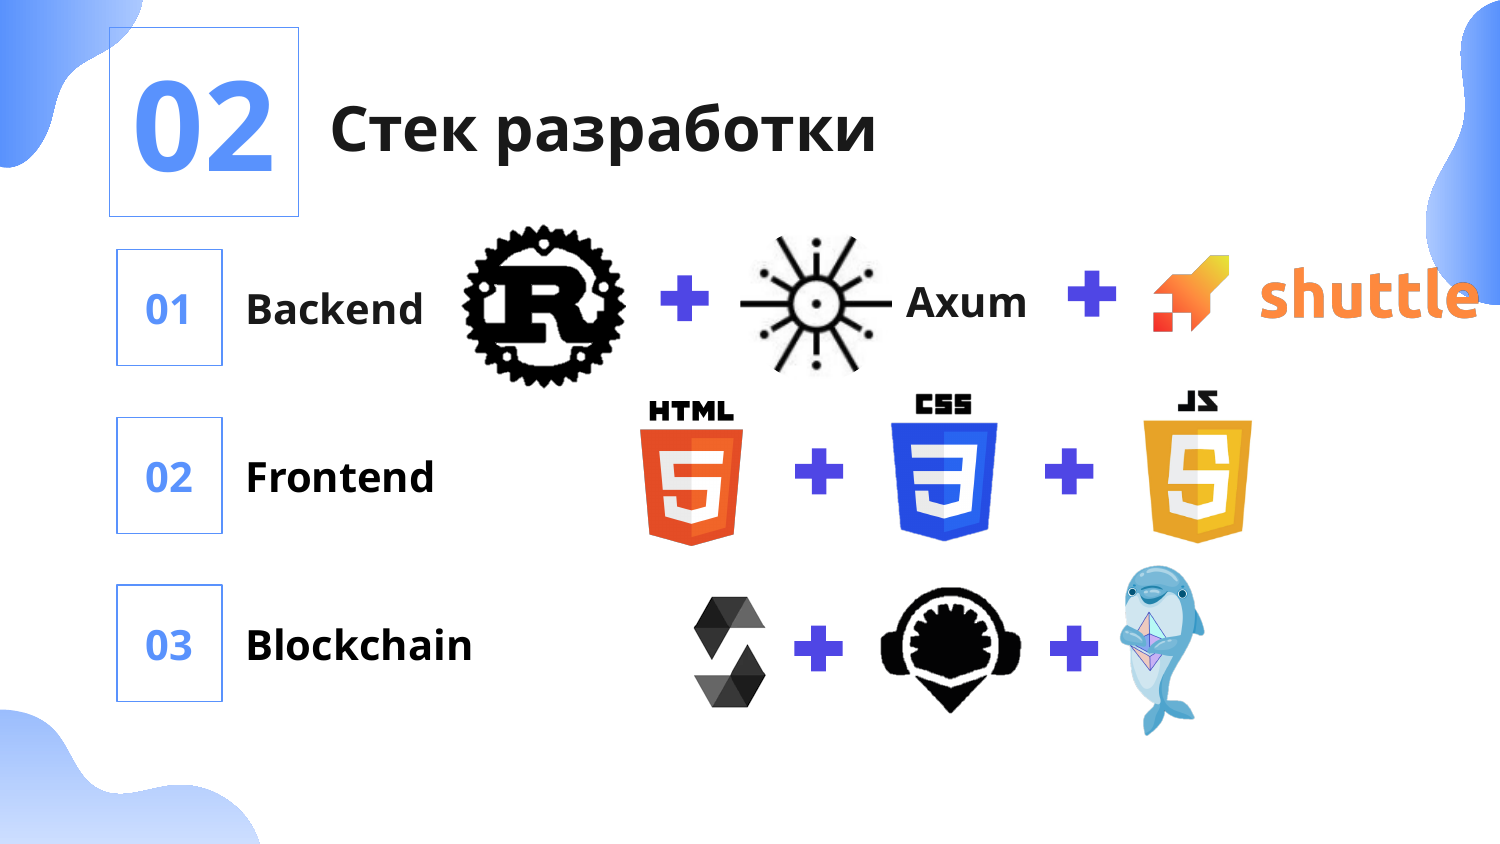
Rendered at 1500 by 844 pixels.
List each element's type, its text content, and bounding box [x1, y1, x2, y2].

text_box 03 [116, 585, 222, 702]
picture [870, 580, 1023, 718]
title Стек разработки [314, 74, 937, 169]
picture [619, 401, 751, 546]
picture [683, 577, 767, 720]
text_box [1043, 446, 1095, 496]
text_box Axum [896, 268, 1060, 334]
text_box 02 [116, 417, 222, 534]
picture [888, 390, 1001, 546]
text_box [1048, 623, 1100, 674]
text_box [658, 273, 711, 323]
picture [1133, 235, 1500, 352]
text_box [1066, 269, 1118, 319]
text_box Blockchain [230, 585, 508, 702]
text_box 01 [116, 249, 222, 366]
text_box [792, 623, 845, 674]
picture [1110, 558, 1209, 739]
picture [1138, 390, 1257, 546]
text_box Backend [230, 249, 444, 366]
picture [740, 227, 893, 383]
picture [450, 212, 637, 400]
text_box 02 [109, 27, 299, 217]
text_box Frontend [230, 417, 475, 534]
text_box [793, 446, 845, 496]
